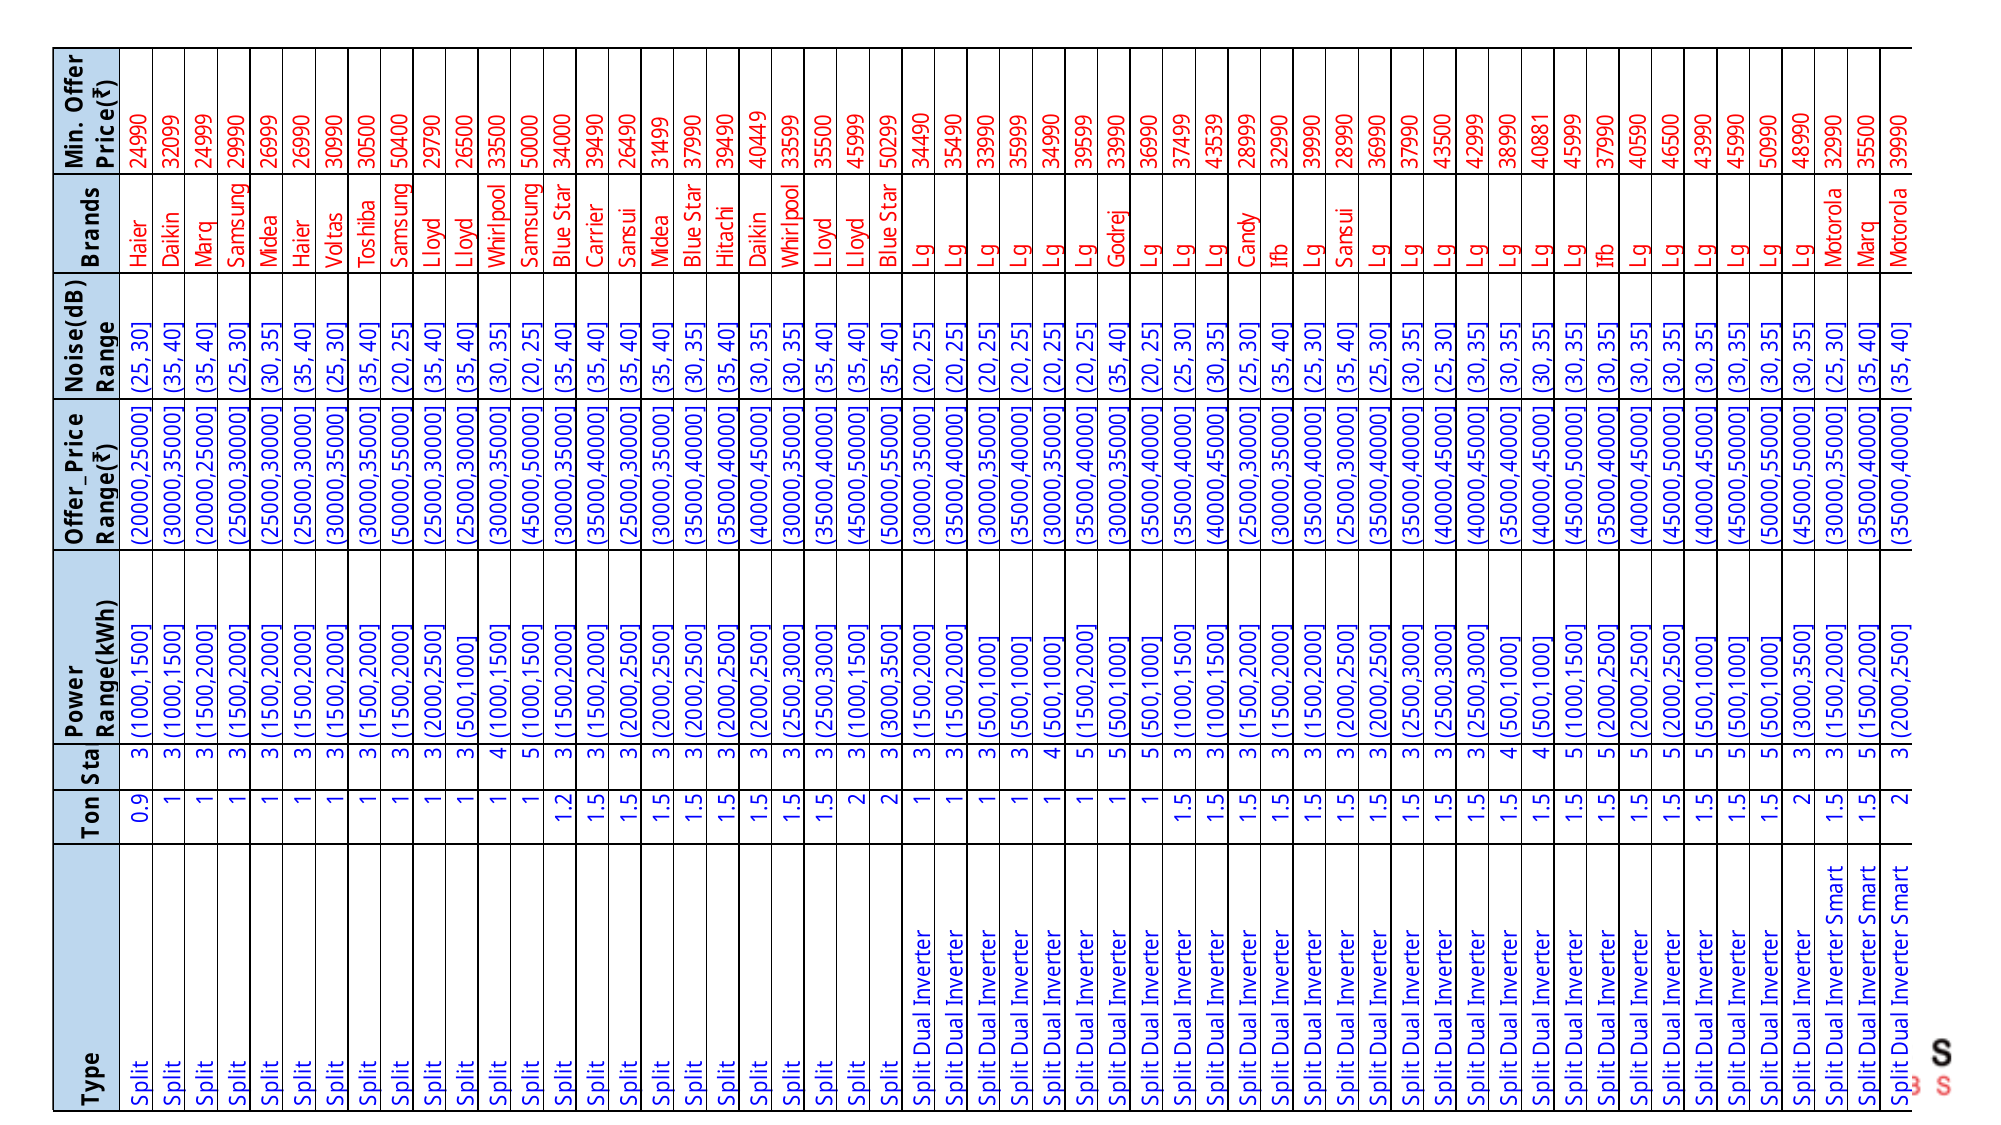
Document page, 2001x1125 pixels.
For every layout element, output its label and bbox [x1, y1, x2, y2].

picture [450, 0, 1975, 1125]
